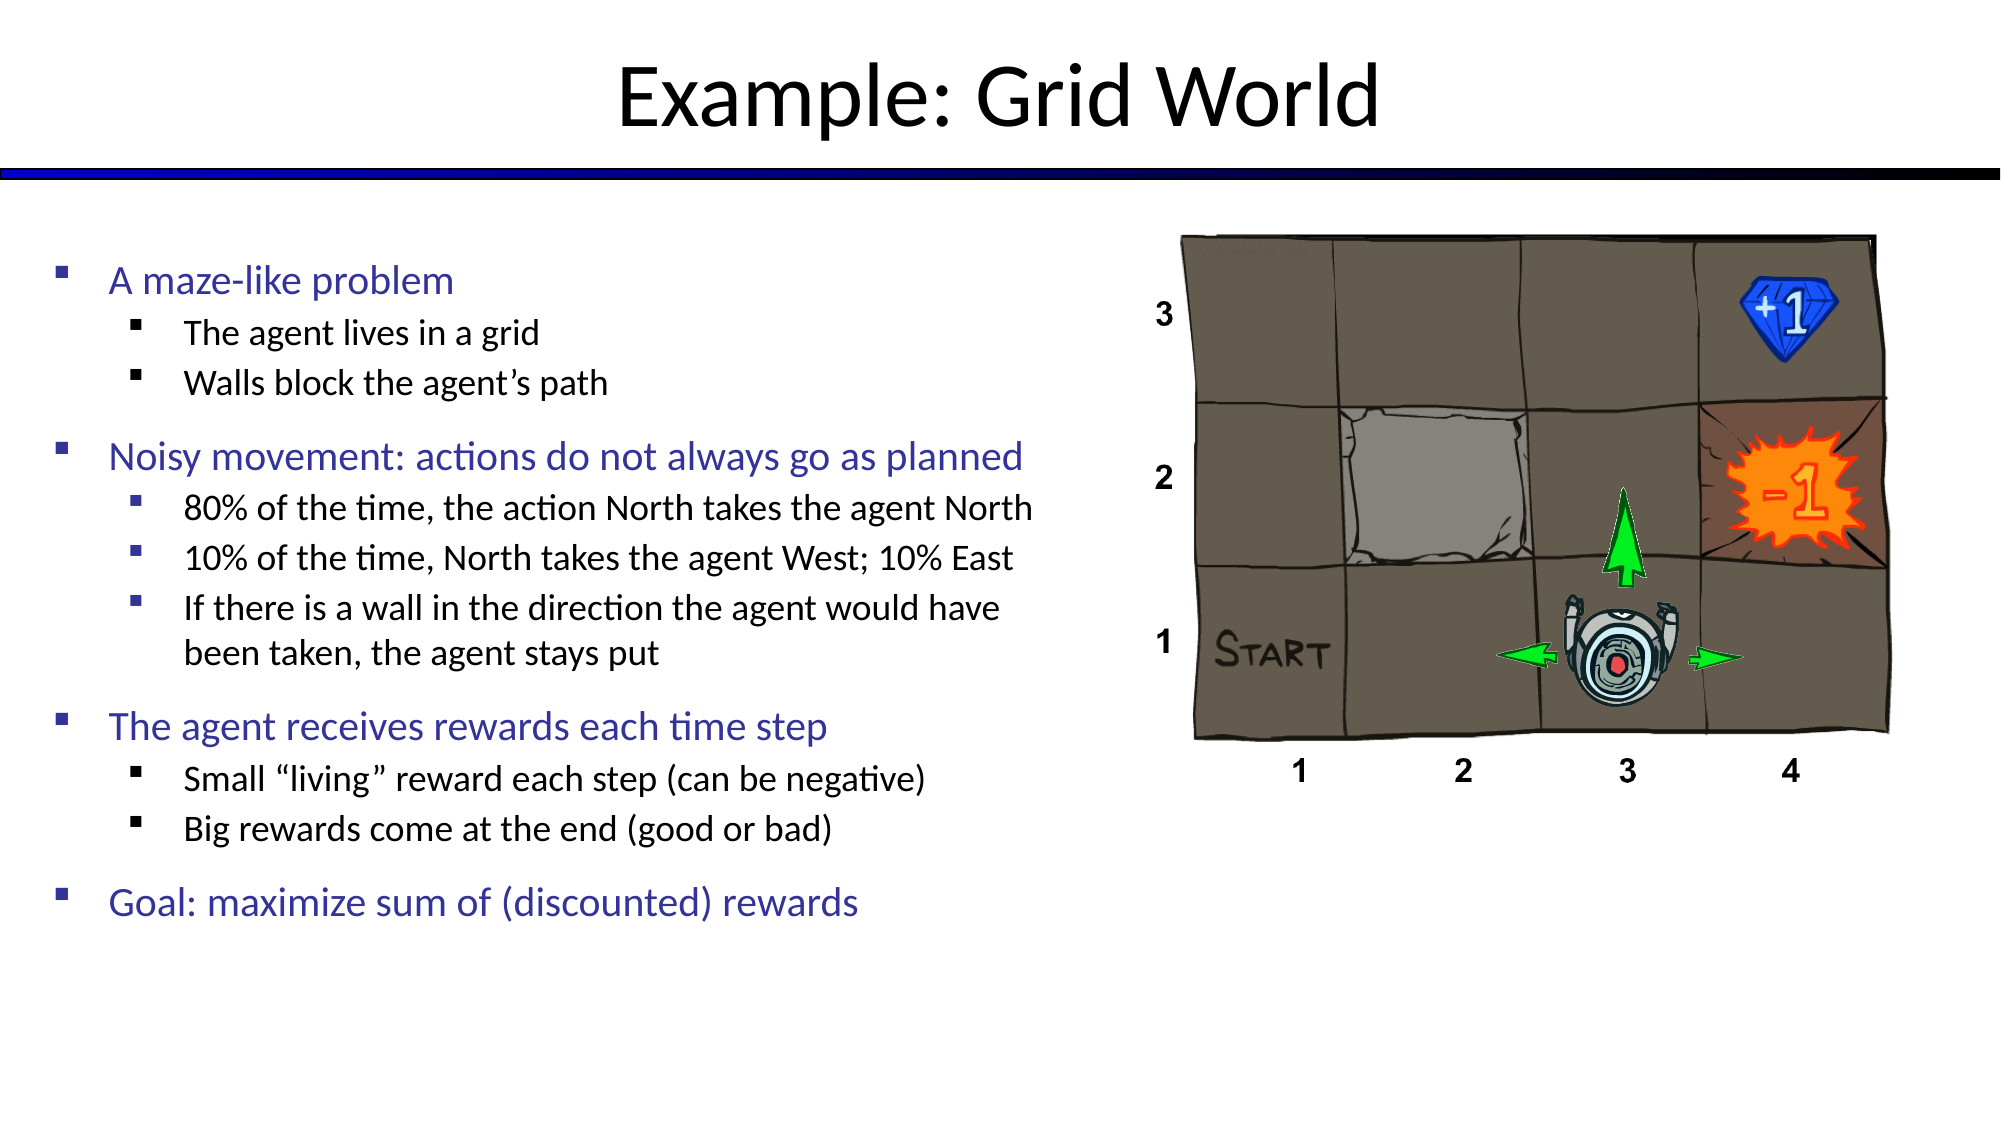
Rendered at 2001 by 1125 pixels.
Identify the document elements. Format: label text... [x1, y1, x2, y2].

title Example: Grid World [0, 0, 2000, 184]
picture [1146, 224, 1901, 797]
text_box A maze-like problem The agent lives in a grid Walls block the agent’s path Noisy movement: actions do not always go as planned 80% of the time, the action North takes the agent North 10% of the time, North takes the agent West; 10% East If there is a wall in the direction the agent would have been taken, the agent stays put The agent receives rewards each time step Small “living” reward each step (can be negative) Big rewards come at the end (good or bad) Goal: maximize sum of (discounted) rewards [37, 245, 1100, 988]
